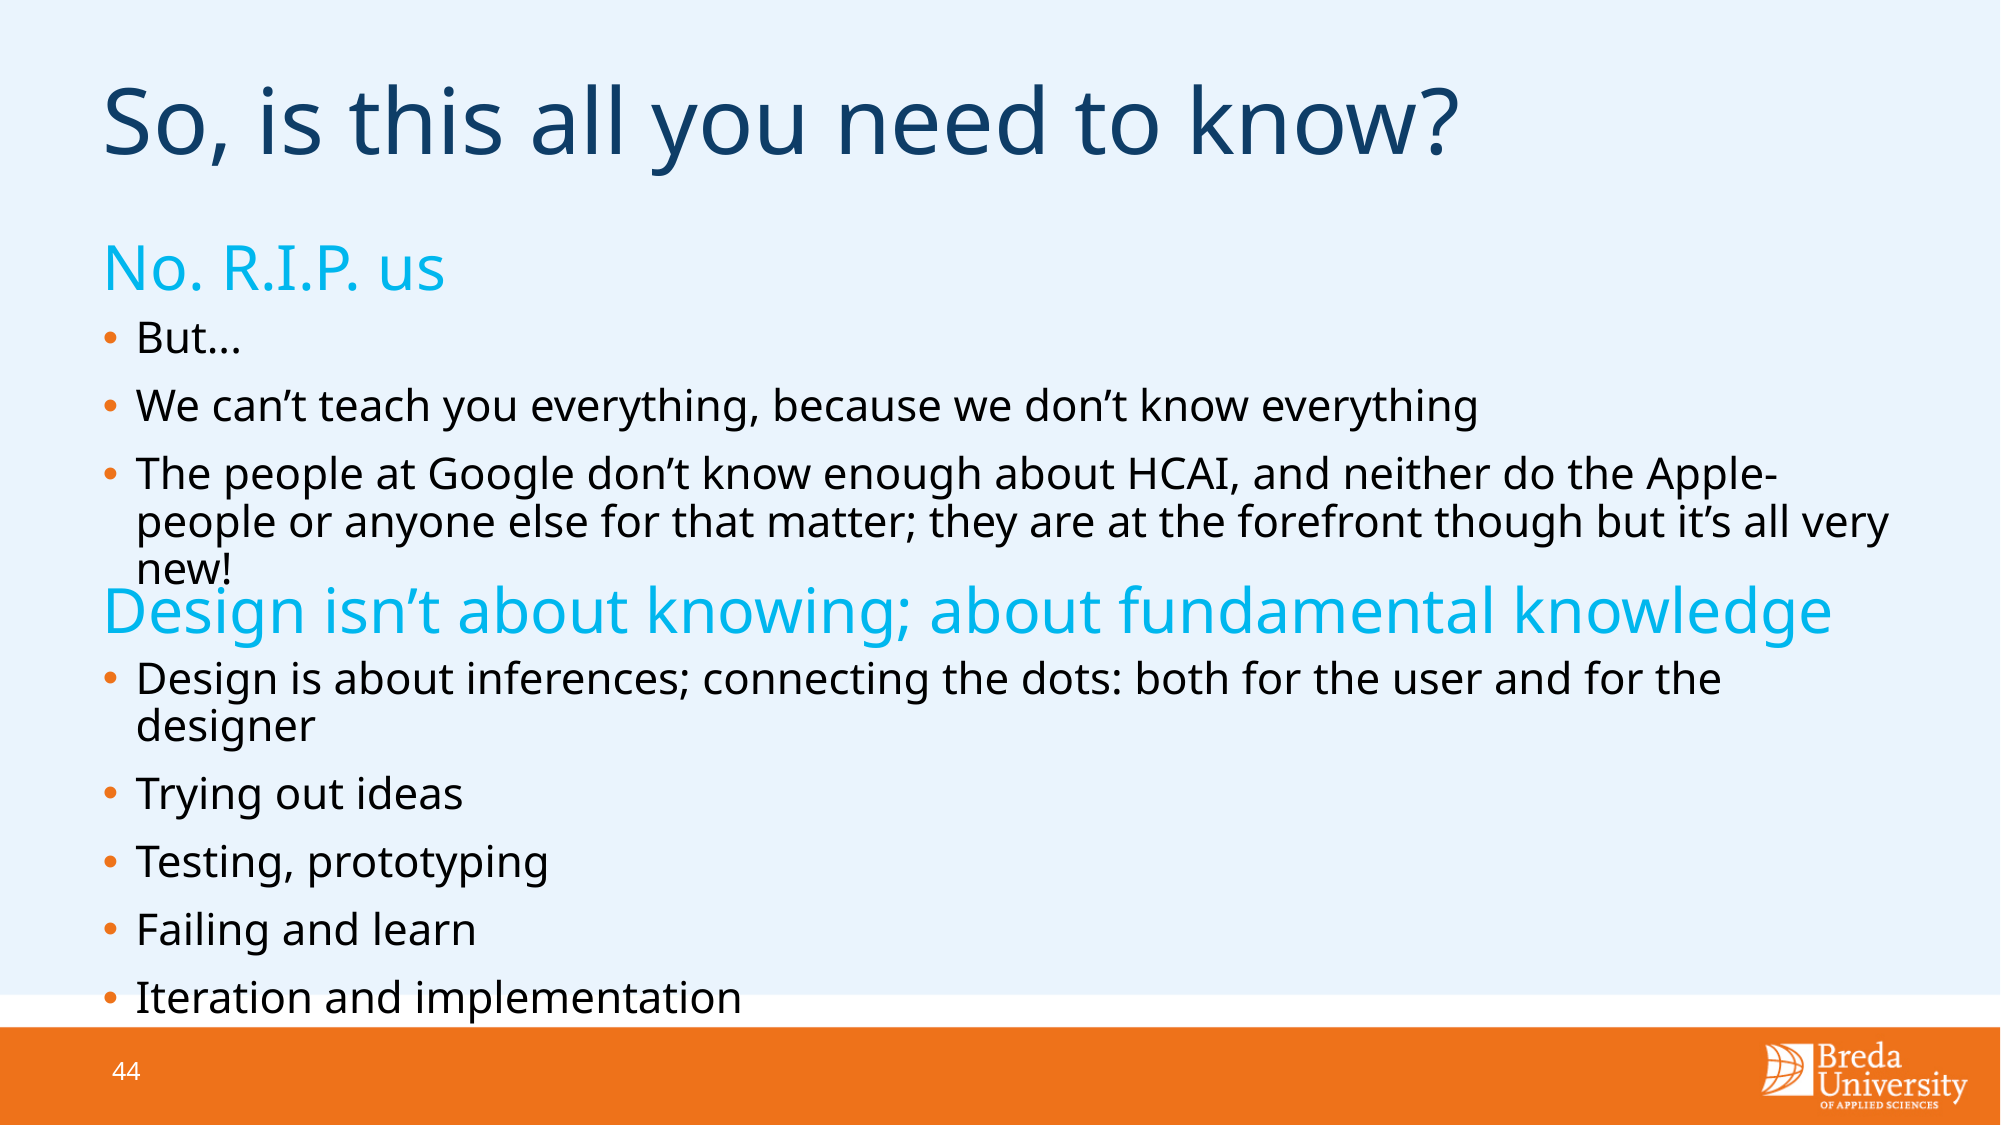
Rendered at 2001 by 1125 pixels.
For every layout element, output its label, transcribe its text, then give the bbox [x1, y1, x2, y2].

picture [0, 0, 2001, 1125]
list Design isn’t about knowing; about fundamental knowledge [88, 571, 1948, 650]
list But... We can’t teach you everything, because we don’t know everything The people at Google don’t know enough about HCAI, and neither do the Apple-people or anyone else for that matter; they are at the forefront though but it’s all very new! [88, 308, 1917, 557]
list Design is about inferences; connecting the dots: both for the user and for the designer Trying out ideas Testing, prototyping Failing and learn Iteration and implementation [88, 649, 1917, 987]
title So, is this all you need to know? [88, 67, 1917, 210]
slide_number 44 [97, 1042, 198, 1103]
list No. R.I.P. us [88, 229, 1917, 307]
